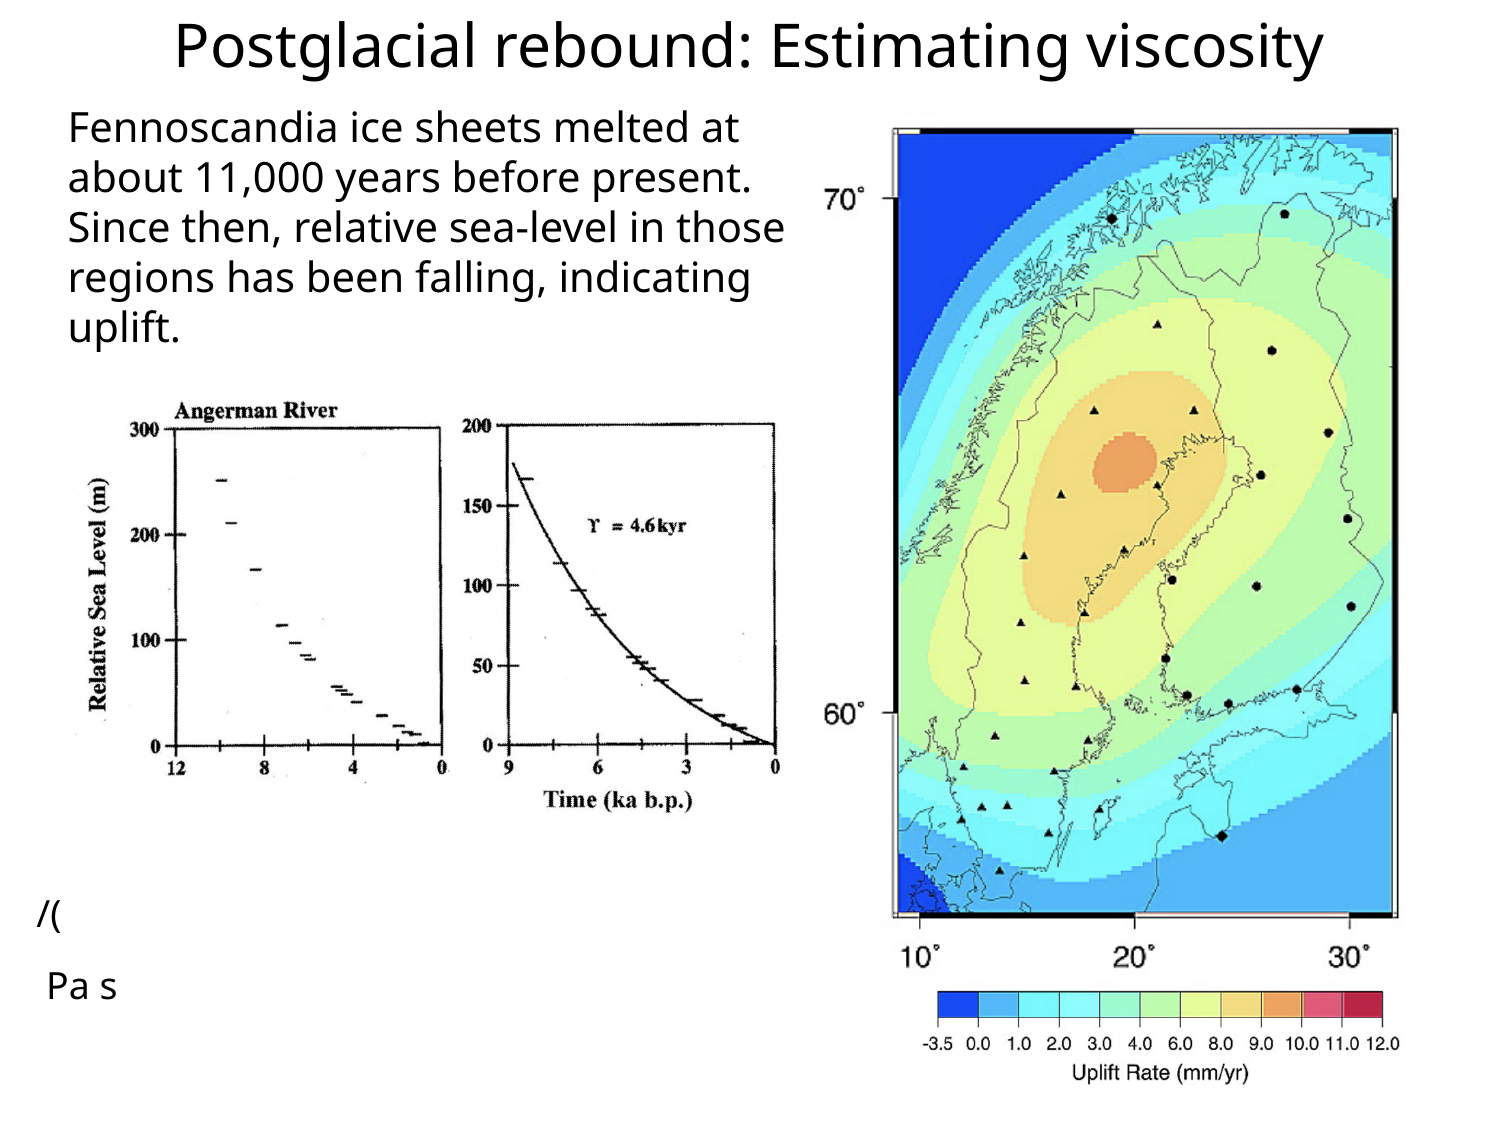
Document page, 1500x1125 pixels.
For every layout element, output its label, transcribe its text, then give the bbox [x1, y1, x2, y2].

text_box Postglacial rebound: Estimating viscosity [0, 0, 1500, 88]
text_box Fennoscandia ice sheets melted at about 11,000 years before present. Since then, relative sea-level in those regions has been falling, indicating uplift. [52, 93, 802, 359]
picture [62, 112, 1437, 1089]
